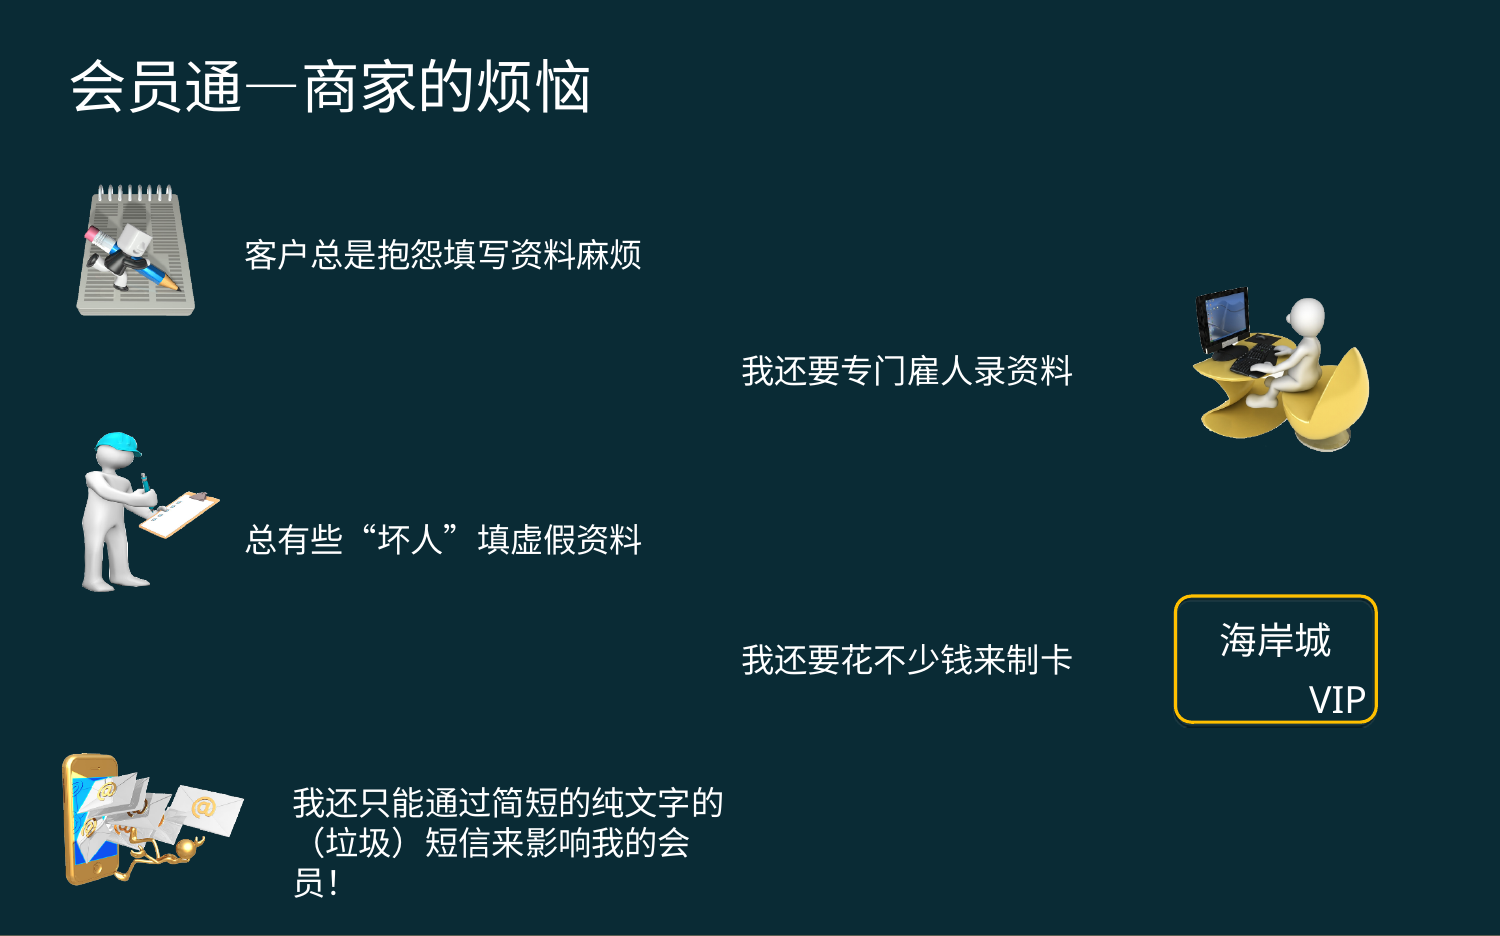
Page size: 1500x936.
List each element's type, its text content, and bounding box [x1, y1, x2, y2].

text_box 我还要专门雇人录资料 [726, 342, 1138, 398]
text_box 我还只能通过简短的纯文字的（垃圾）短信来影响我的会员！ [277, 774, 760, 910]
text_box 会员通—商家的烦恼 [53, 42, 1318, 128]
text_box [1175, 596, 1383, 730]
picture [76, 184, 195, 316]
text_box 客户总是抱怨填写资料麻烦 [229, 227, 712, 282]
picture [53, 724, 249, 921]
text_box 总有些“坏人”填虚假资料 [229, 512, 712, 567]
text_box 我还要花不少钱来制卡 [726, 631, 1138, 686]
picture [82, 432, 220, 592]
picture [1175, 255, 1383, 463]
